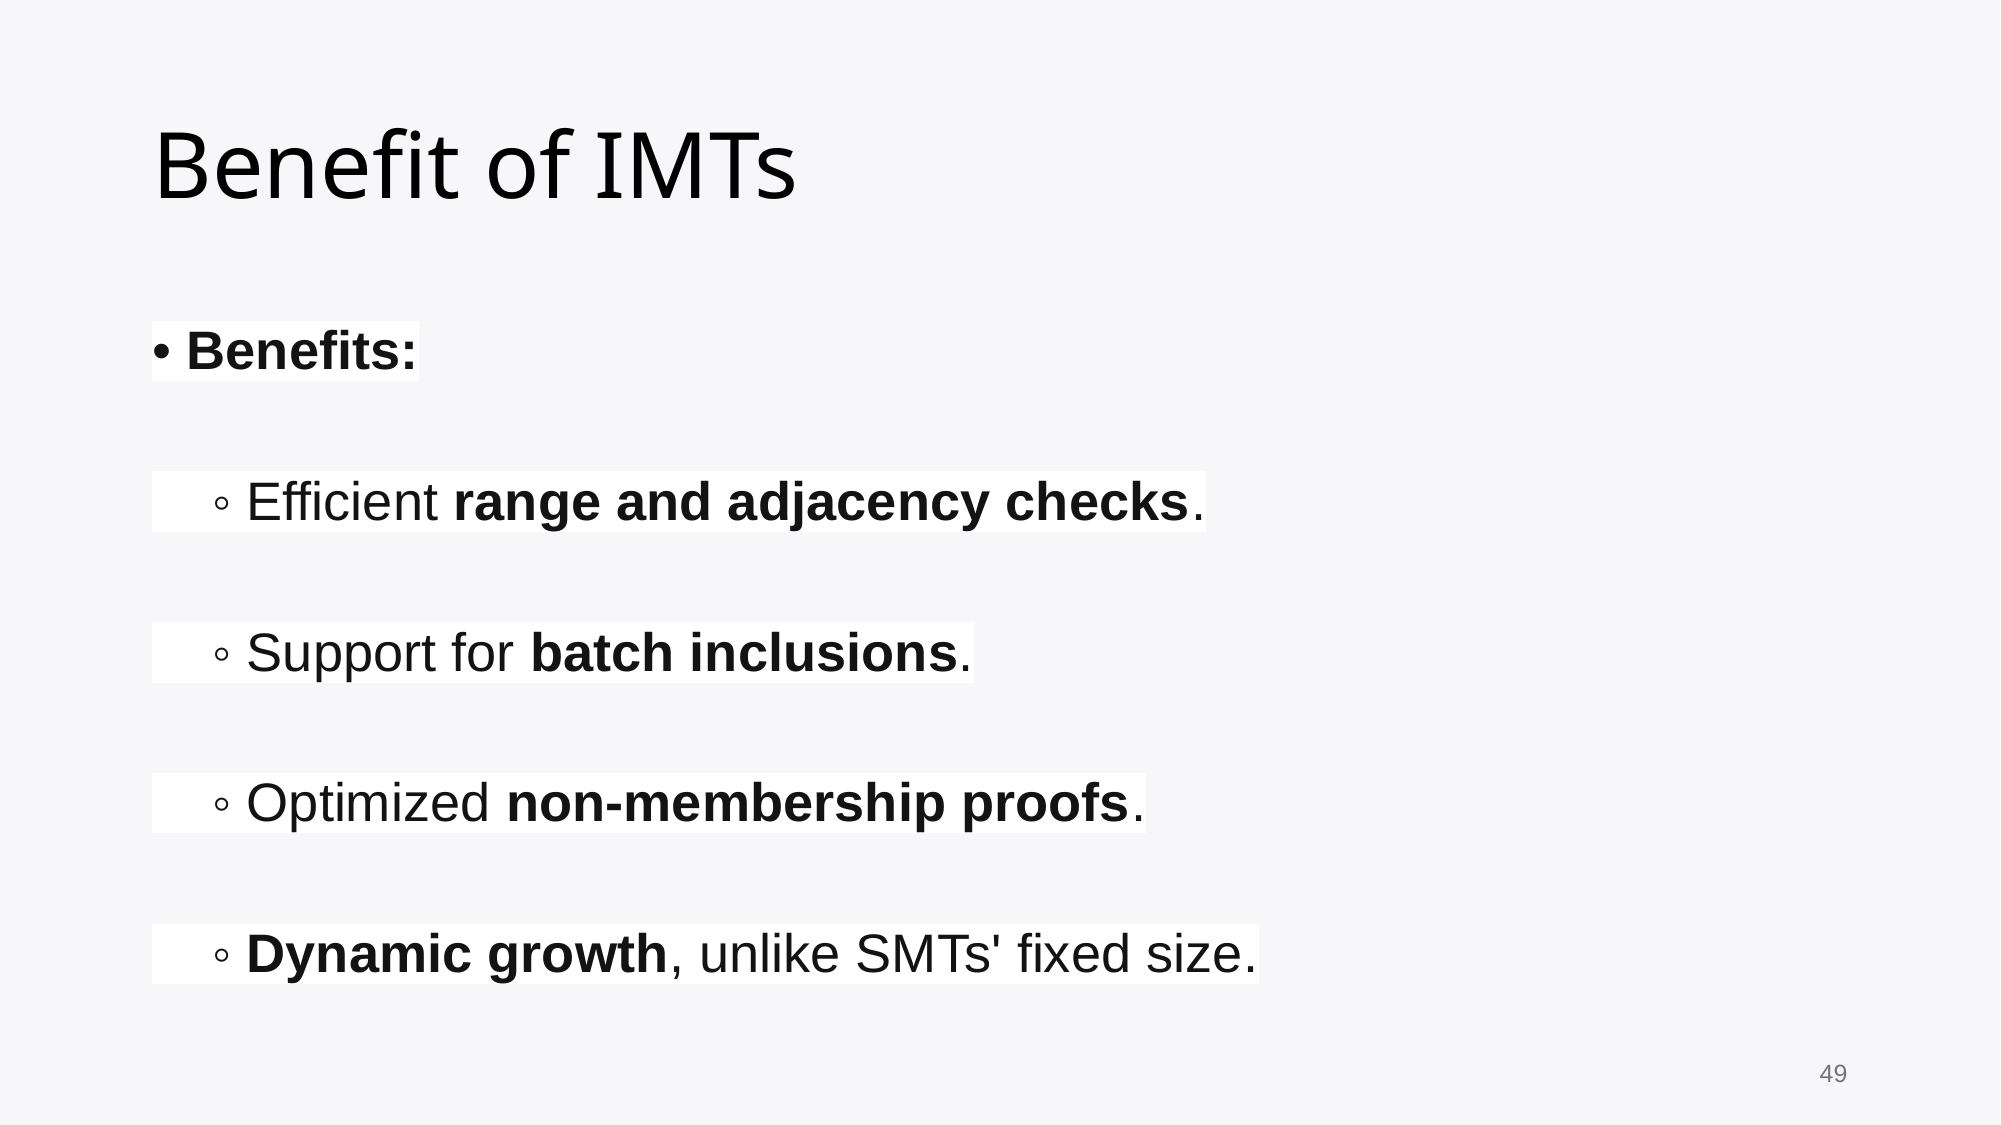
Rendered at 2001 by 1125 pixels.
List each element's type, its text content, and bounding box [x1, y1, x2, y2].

title Benefit of IMTs [137, 59, 1863, 242]
slide_number 49 [1412, 1042, 1863, 1103]
list • Benefits: ◦ Efficient range and adjacency checks. ◦ Support for batch inclusions. ◦ Optimized non-membership proofs. ◦ Dynamic growth, unlike SMTs' fixed size. [137, 242, 1863, 957]
